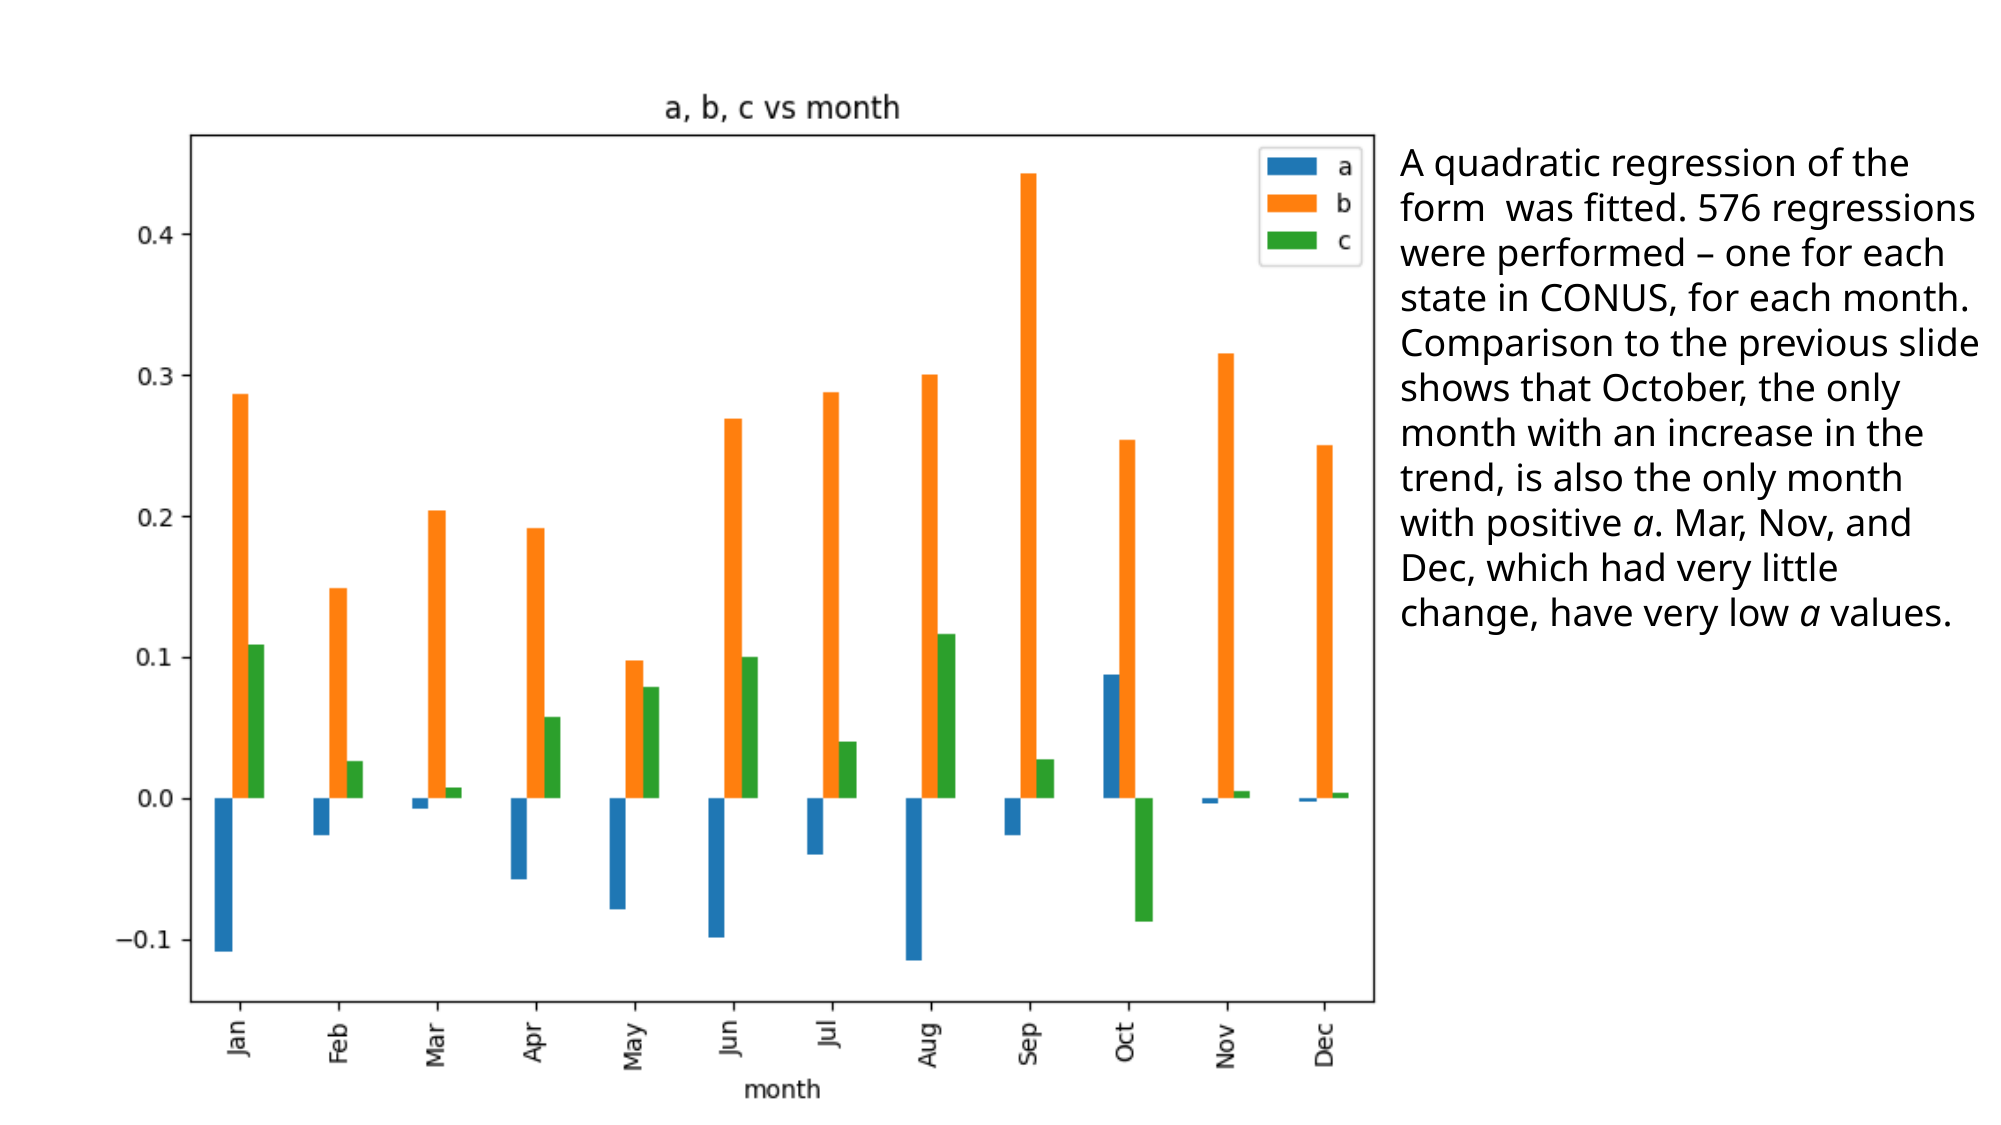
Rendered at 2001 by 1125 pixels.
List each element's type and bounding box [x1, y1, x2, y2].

picture [0, 0, 1528, 1125]
